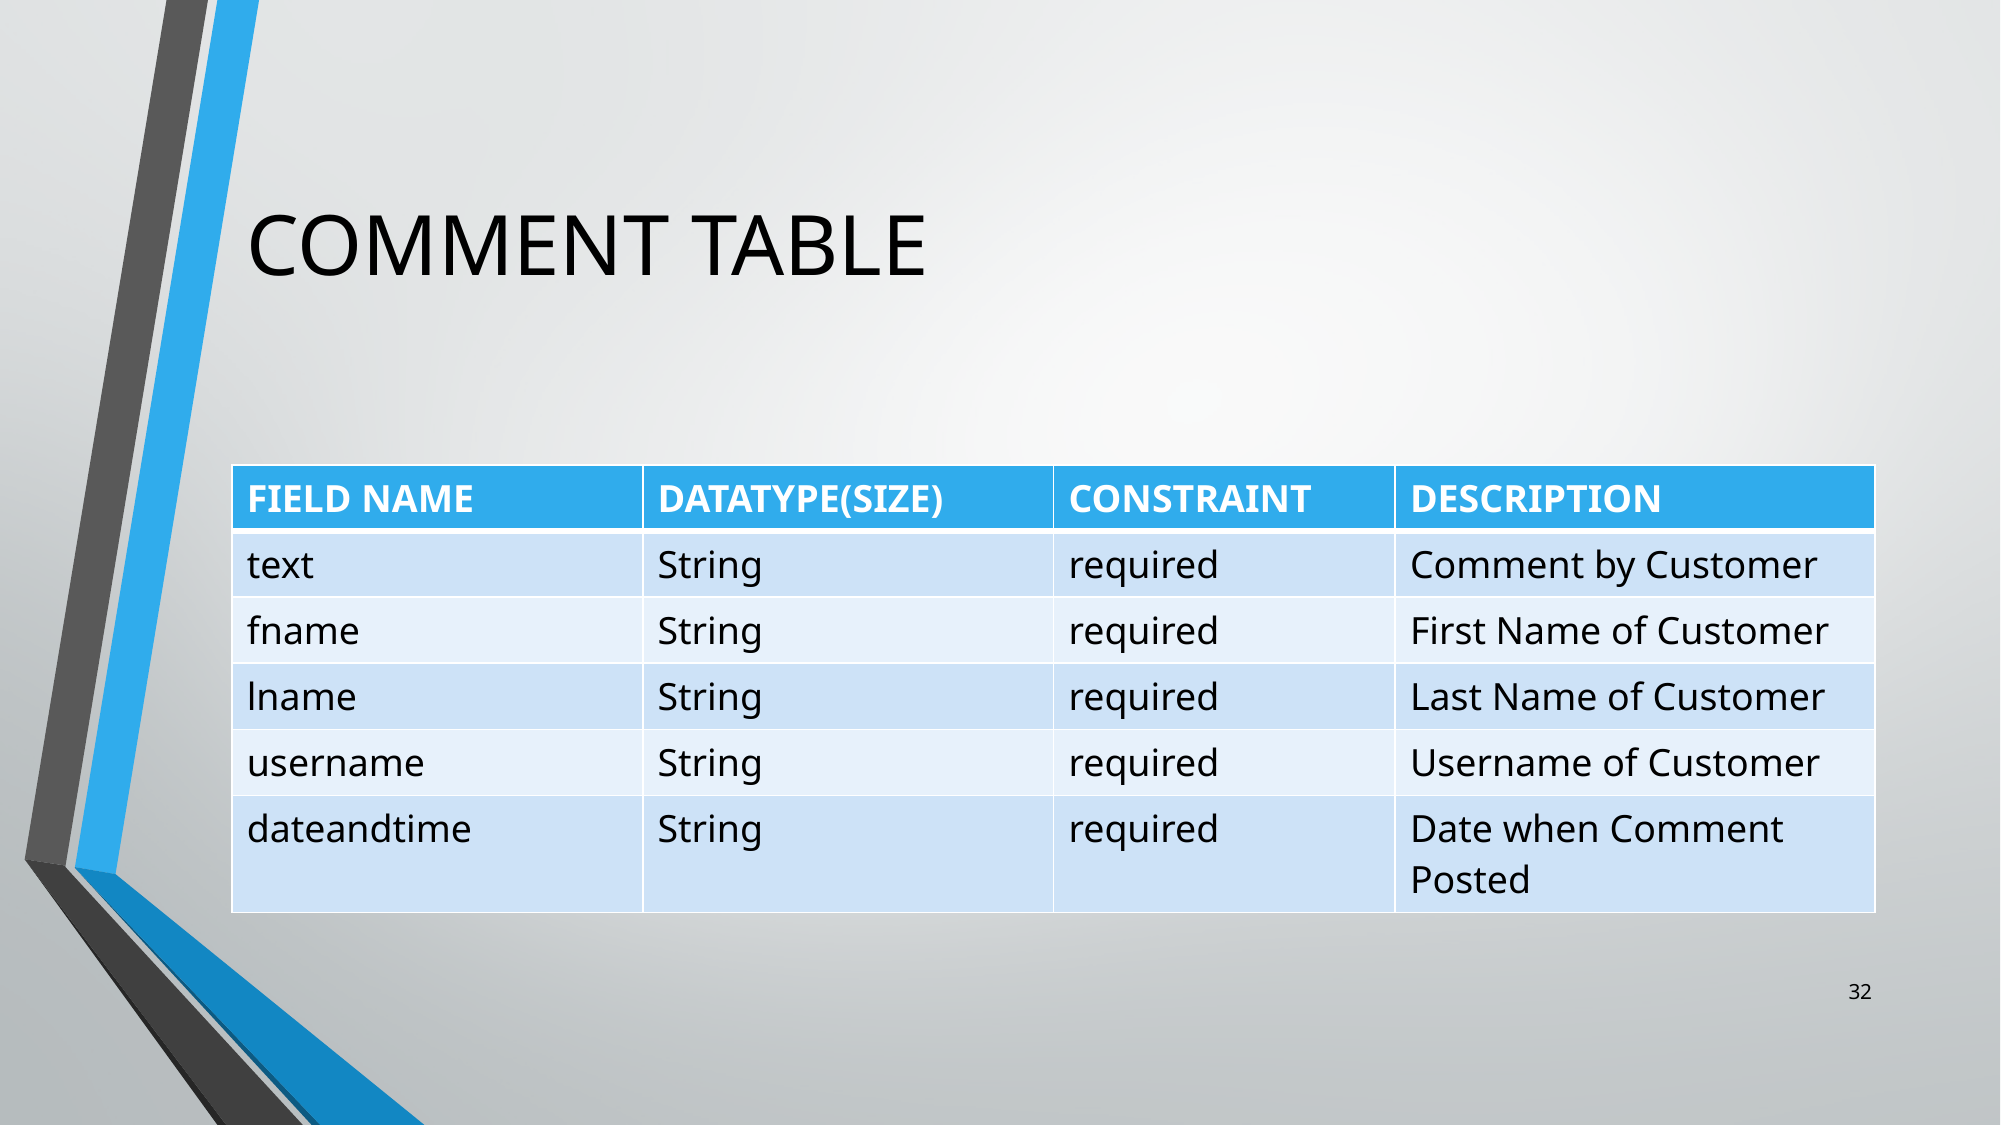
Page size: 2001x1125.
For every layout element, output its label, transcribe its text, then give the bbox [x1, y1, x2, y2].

table_header CONSTRAINT [1054, 466, 1394, 528]
table_cell String [644, 730, 1053, 795]
slide_number 32 [1796, 962, 1887, 1023]
table_cell lname [233, 664, 642, 729]
table_cell required [1054, 534, 1394, 596]
table_cell String [644, 598, 1053, 662]
title COMMENT TABLE [231, 128, 1876, 357]
table_cell Comment by Customer [1396, 534, 1874, 596]
table_cell First Name of Customer [1396, 598, 1874, 662]
table_cell required [1054, 664, 1394, 729]
table_cell Username of Customer [1396, 730, 1874, 795]
table_cell text [233, 534, 642, 596]
table_cell Date when Comment Posted [1396, 796, 1874, 912]
table_cell String [644, 796, 1053, 912]
table_header DATATYPE(SIZE) [644, 466, 1053, 528]
table_header DESCRIPTION [1396, 466, 1874, 528]
table_cell required [1054, 598, 1394, 662]
table_cell required [1054, 730, 1394, 795]
table_cell Last Name of Customer [1396, 664, 1874, 729]
table_cell dateandtime [233, 796, 642, 912]
table_cell String [644, 664, 1053, 729]
table_cell String [644, 534, 1053, 596]
table_header FIELD NAME [233, 466, 642, 528]
table_cell username [233, 730, 642, 795]
table_cell required [1054, 796, 1394, 912]
table_cell fname [233, 598, 642, 662]
